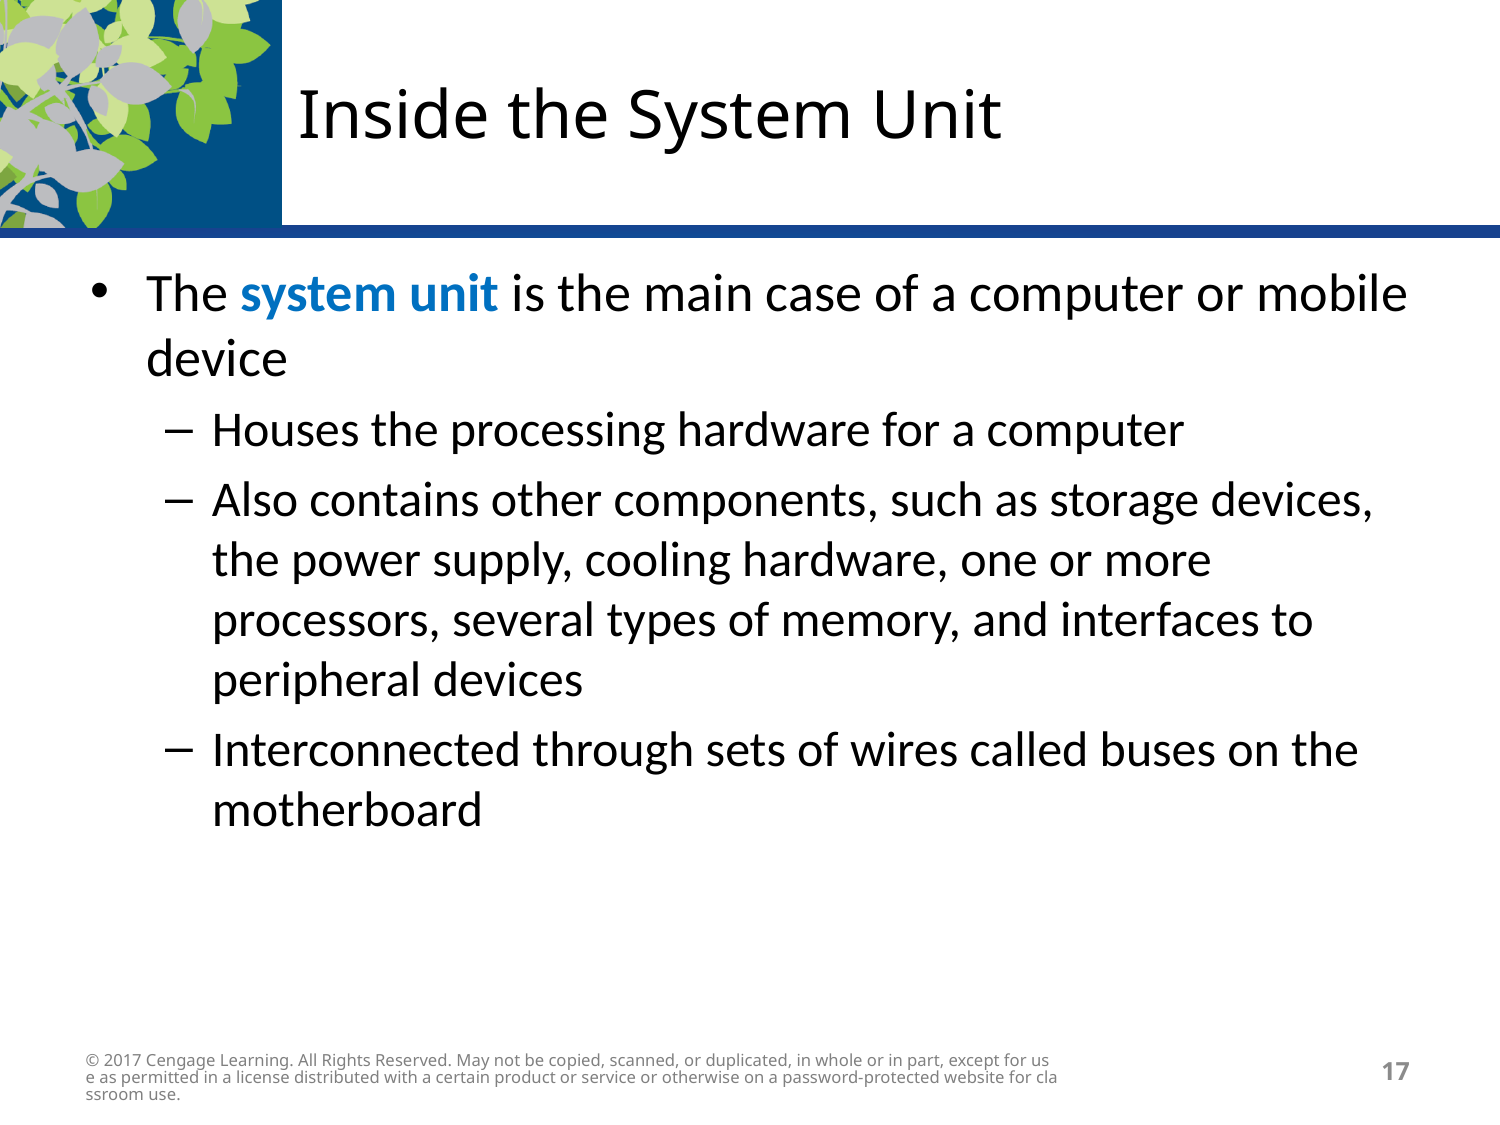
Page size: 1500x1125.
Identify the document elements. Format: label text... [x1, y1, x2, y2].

footer © 2017 Cengage Learning. All Rights Reserved. May not be copied, scanned, or duplicated, in whole or in part, except for use as permitted in a license distributed with a certain product or service or otherwise on a password-protected website for classroom use. [70, 1042, 1074, 1103]
slide_number 17 [1074, 1042, 1425, 1103]
title Inside the System Unit [283, 44, 1483, 179]
picture [0, 0, 1500, 238]
list The system unit is the main case of a computer or mobile device Houses the processing hardware for a computer Also contains other components, such as storage devices, the power supply, cooling hardware, one or more processors, several types of memory, and interfaces to peripheral devices Interconnected through sets of wires called buses on the motherboard [74, 249, 1426, 1006]
